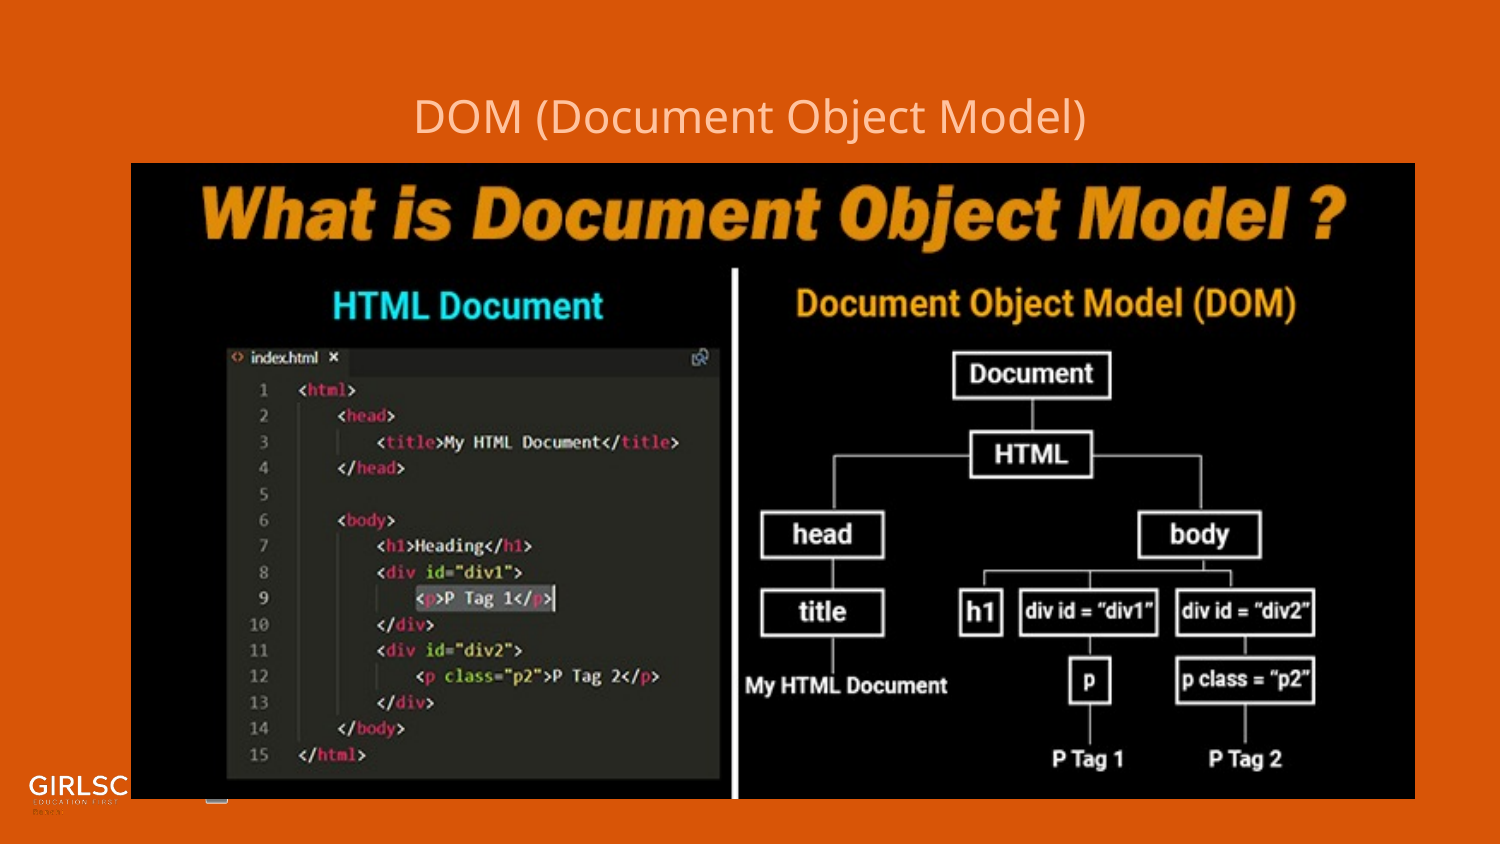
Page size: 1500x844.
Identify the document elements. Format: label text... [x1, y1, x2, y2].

picture [0, 162, 1416, 844]
title DOM (Document Object Model) [115, 56, 1385, 144]
